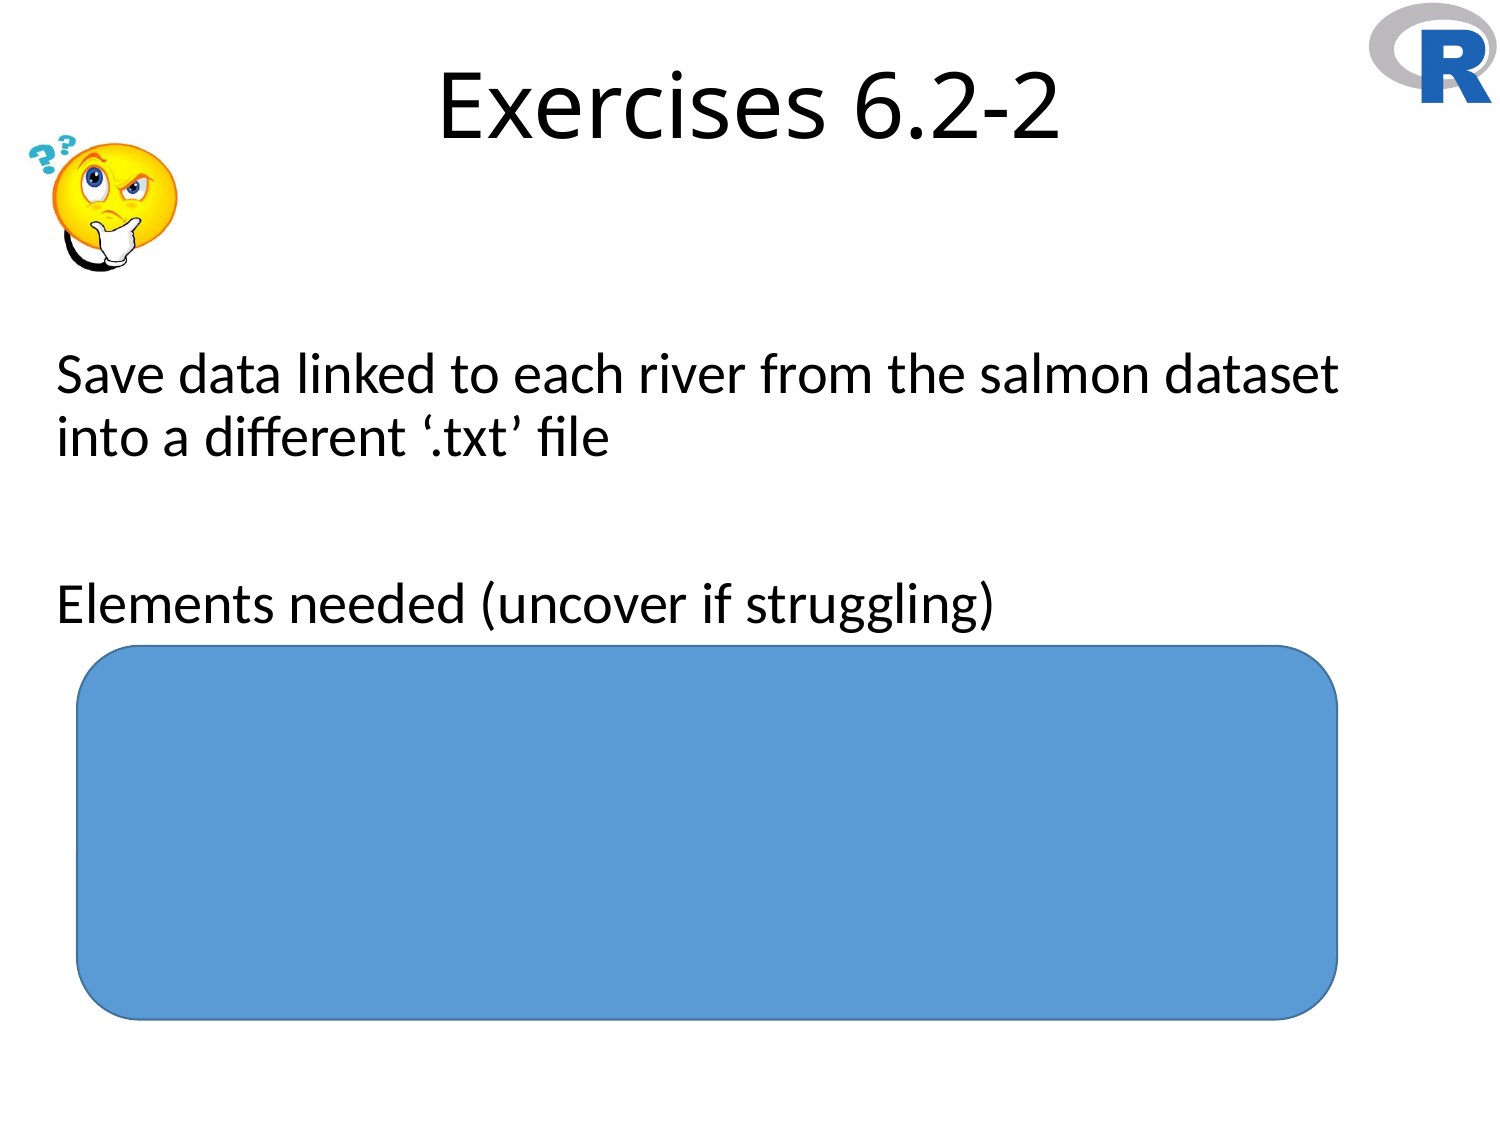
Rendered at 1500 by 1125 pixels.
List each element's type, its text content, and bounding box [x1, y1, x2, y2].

picture [28, 134, 178, 272]
list Save data linked to each river from the salmon dataset into a different ‘.txt’ file Elements needed (uncover if struggling) Extract a vector of unique river names ‘unique.rivers’ (unique(…) or levels(…)) Let’s create variable riv <- unique.rivers[1] Make a subset of data using ‘riv’ and salmon data Create a file name using paste() function and ‘riv’ Put everything into for a loop with riv as the counter [41, 335, 1459, 1050]
picture [1365, 0, 1500, 107]
title Exercises 6.2-2 [0, 0, 1500, 218]
text_box [75, 644, 1339, 1021]
